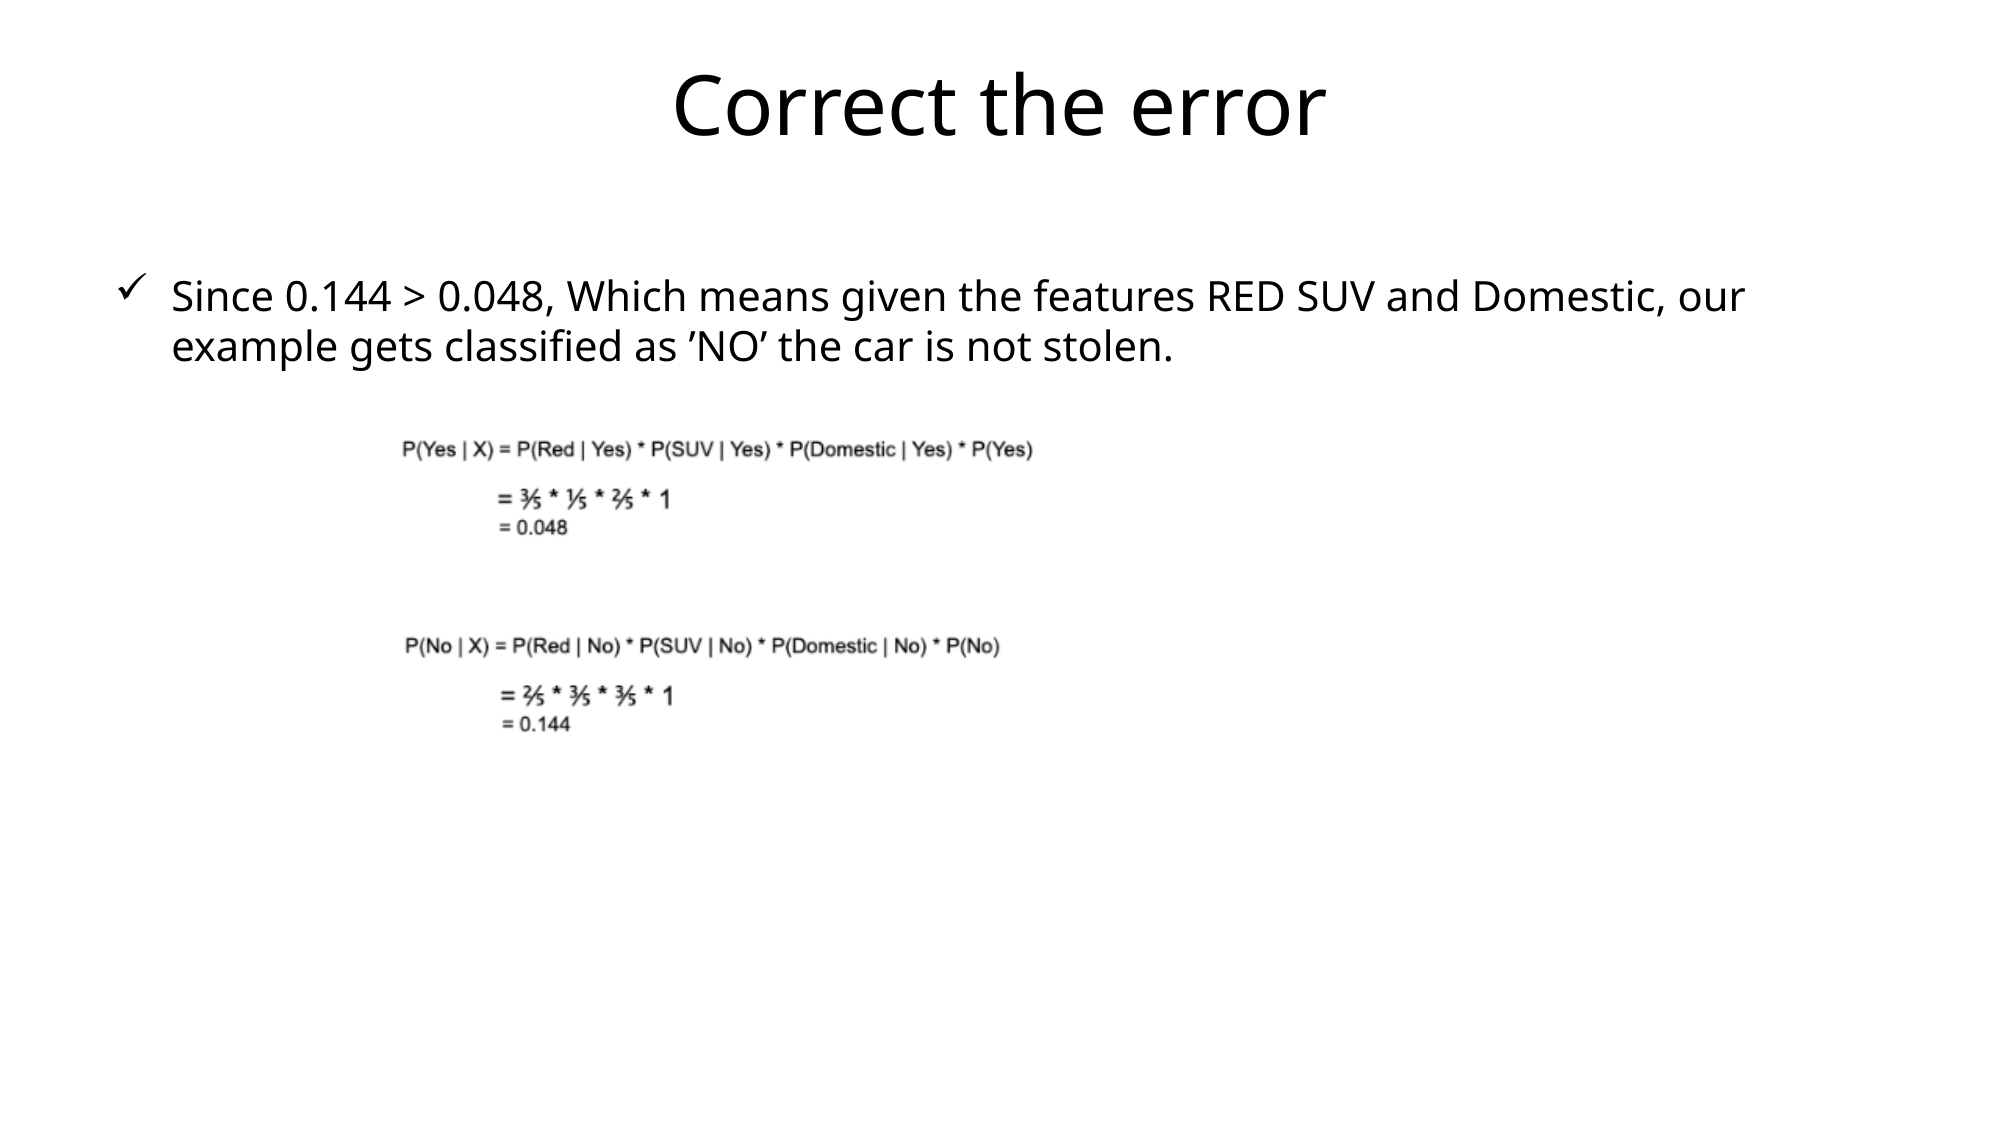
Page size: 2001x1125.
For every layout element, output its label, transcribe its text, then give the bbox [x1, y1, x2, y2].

title Correct the error [99, 45, 1900, 233]
text_box Since 0.144 > 0.048, Which means given the features RED SUV and Domestic, our example gets classified as ’NO’ the car is not stolen. [99, 262, 1900, 1005]
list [387, 622, 1052, 769]
picture [355, 391, 1084, 613]
